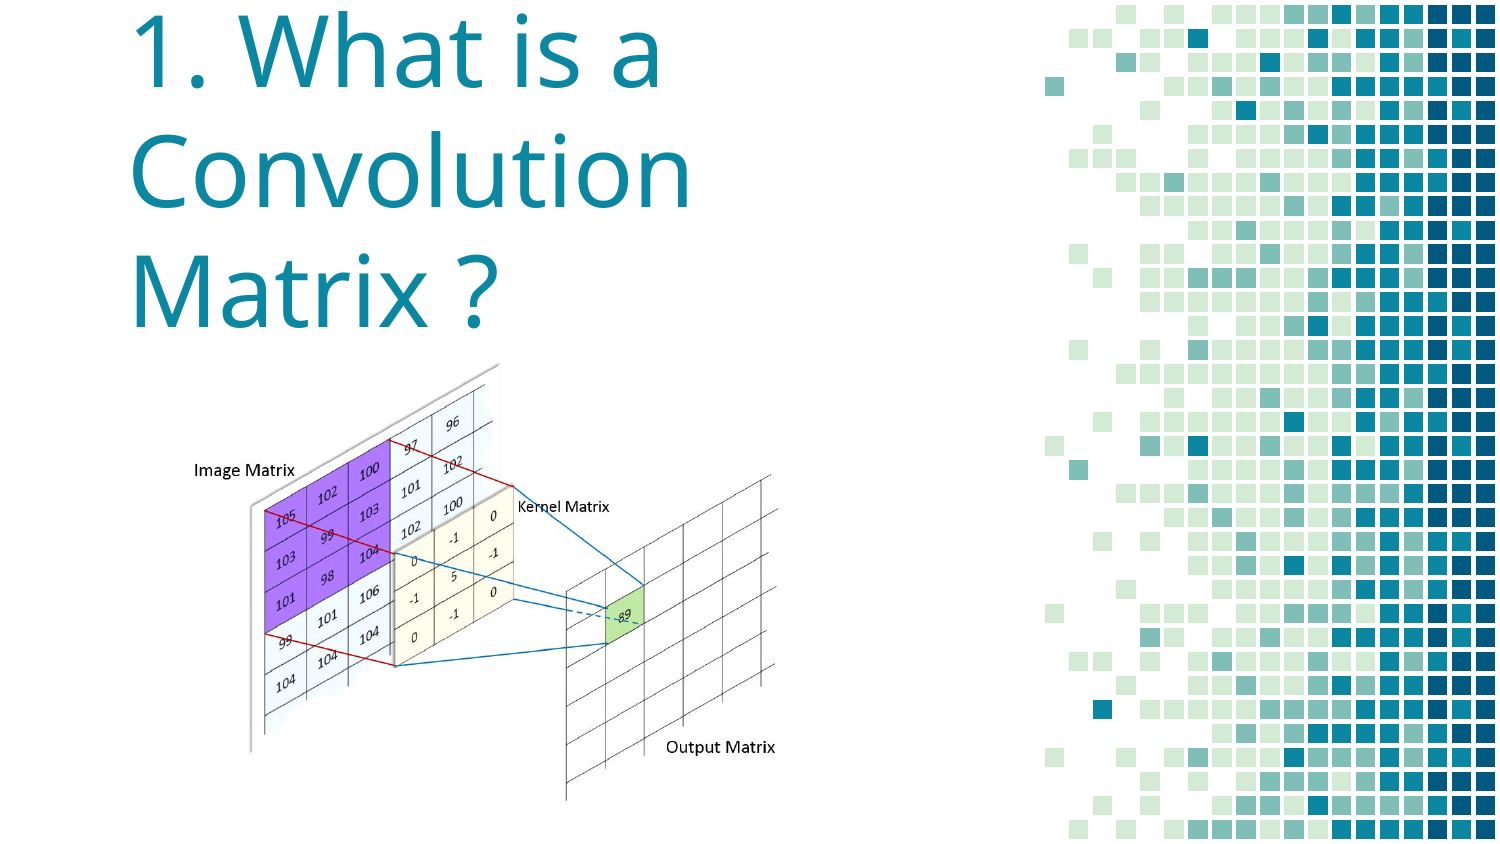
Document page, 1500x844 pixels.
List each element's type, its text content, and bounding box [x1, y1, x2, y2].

picture [165, 362, 787, 804]
title 1. What is a Convolution Matrix ? [112, 172, 977, 363]
